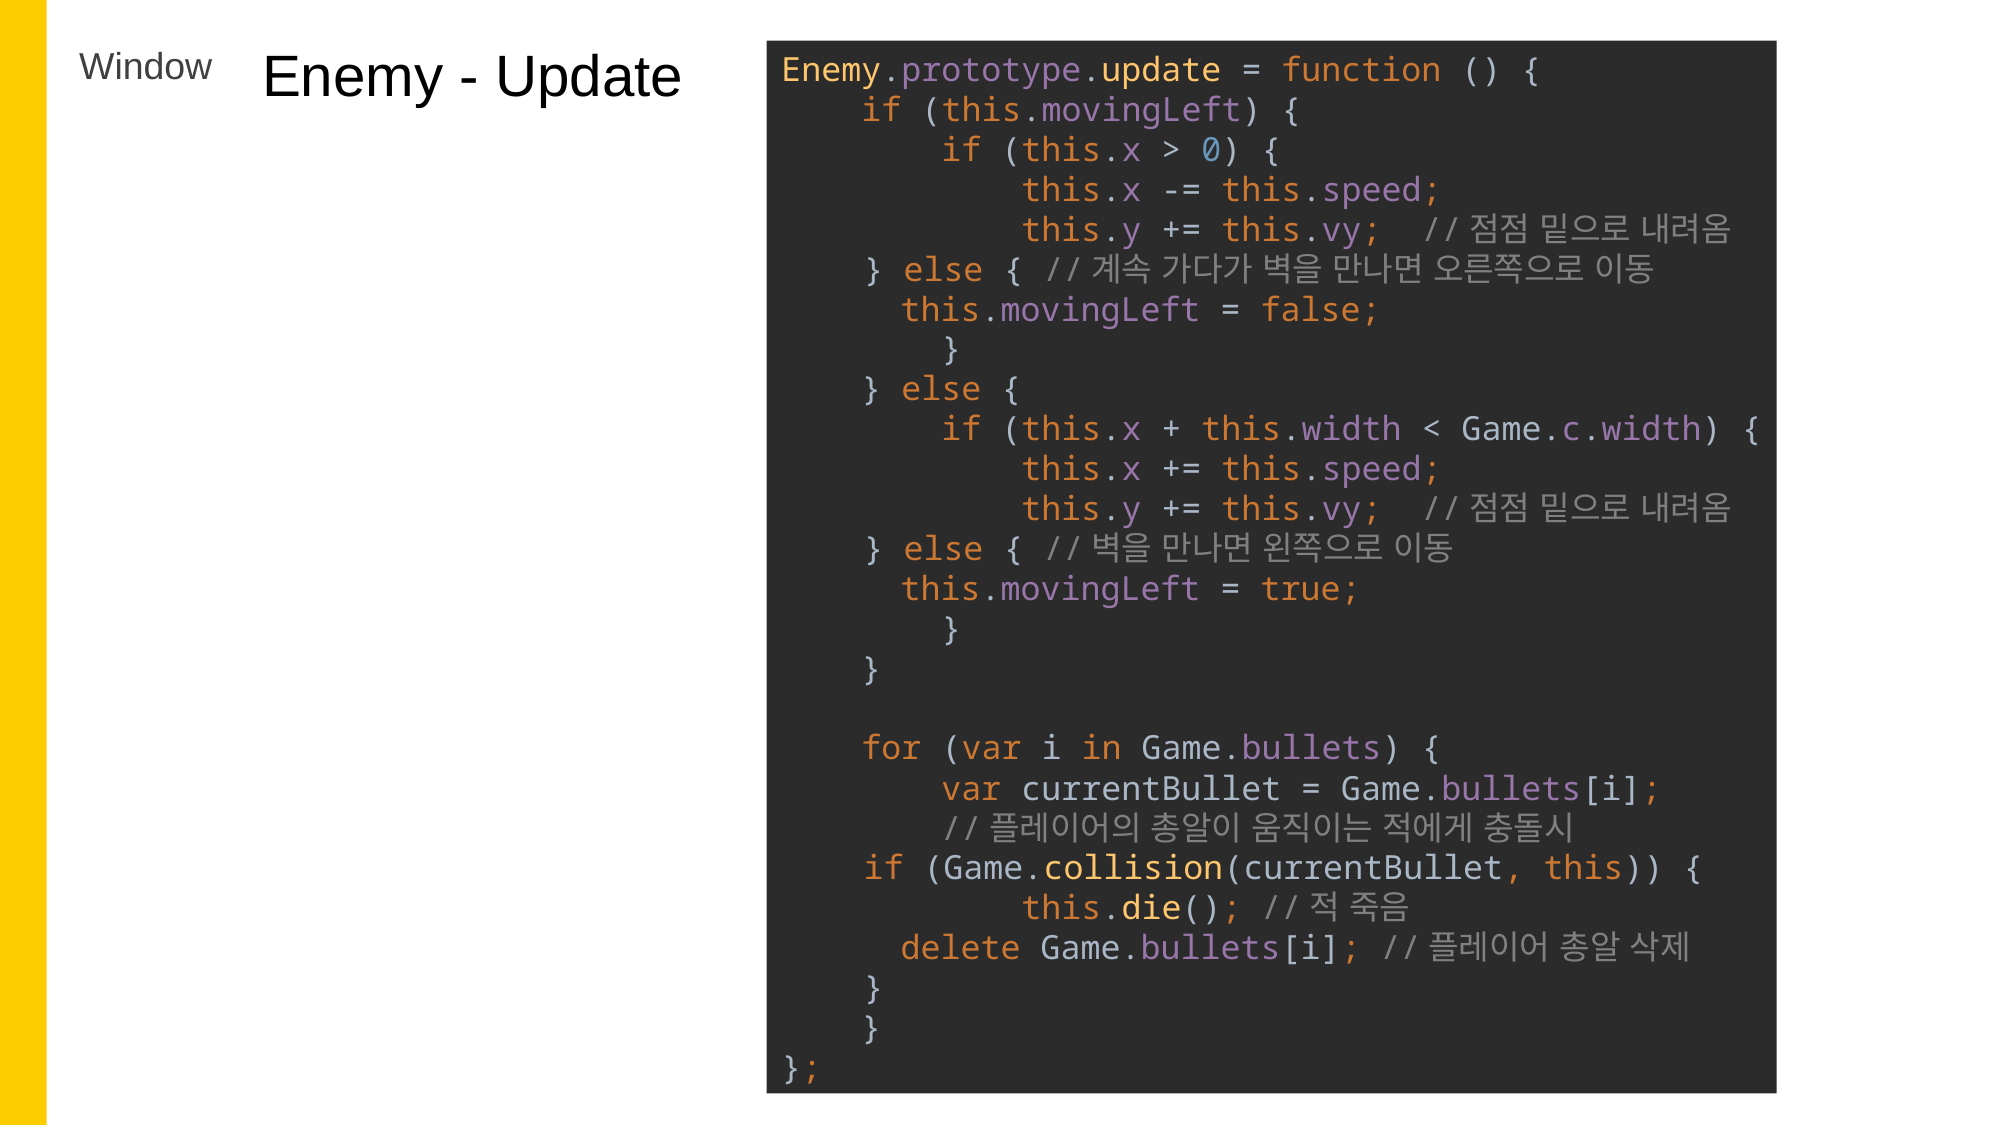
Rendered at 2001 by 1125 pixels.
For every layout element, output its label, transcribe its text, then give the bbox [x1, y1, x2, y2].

text_box Window [64, 34, 228, 95]
text_box Enemy - Update [247, 30, 699, 116]
text_box Enemy.prototype.update = function () { if (this.movingLeft) { if (this.x > 0) { this.x -= this.speed; this.y += this.vy; //점점 밑으로 내려옴 } else { //계속 가다가 벽을 만나면 오른쪽으로 이동 this.movingLeft = false; } } else { if (this.x + this.width < Game.c.width) { this.x += this.speed; this.y += this.vy; //점점 밑으로 내려옴 } else { //벽을 만나면 왼쪽으로 이동 this.movingLeft = true; } } for (var i in Game.bullets) { var currentBullet = Game.bullets[i]; //플레이어의 총알이 움직이는 적에게 충돌시 if (Game.collision(currentBullet, this)) { this.die(); //적 죽음 delete Game.bullets[i]; //플레이어 총알 삭제 } } }; [766, 40, 1777, 1094]
text_box [0, 0, 48, 1125]
